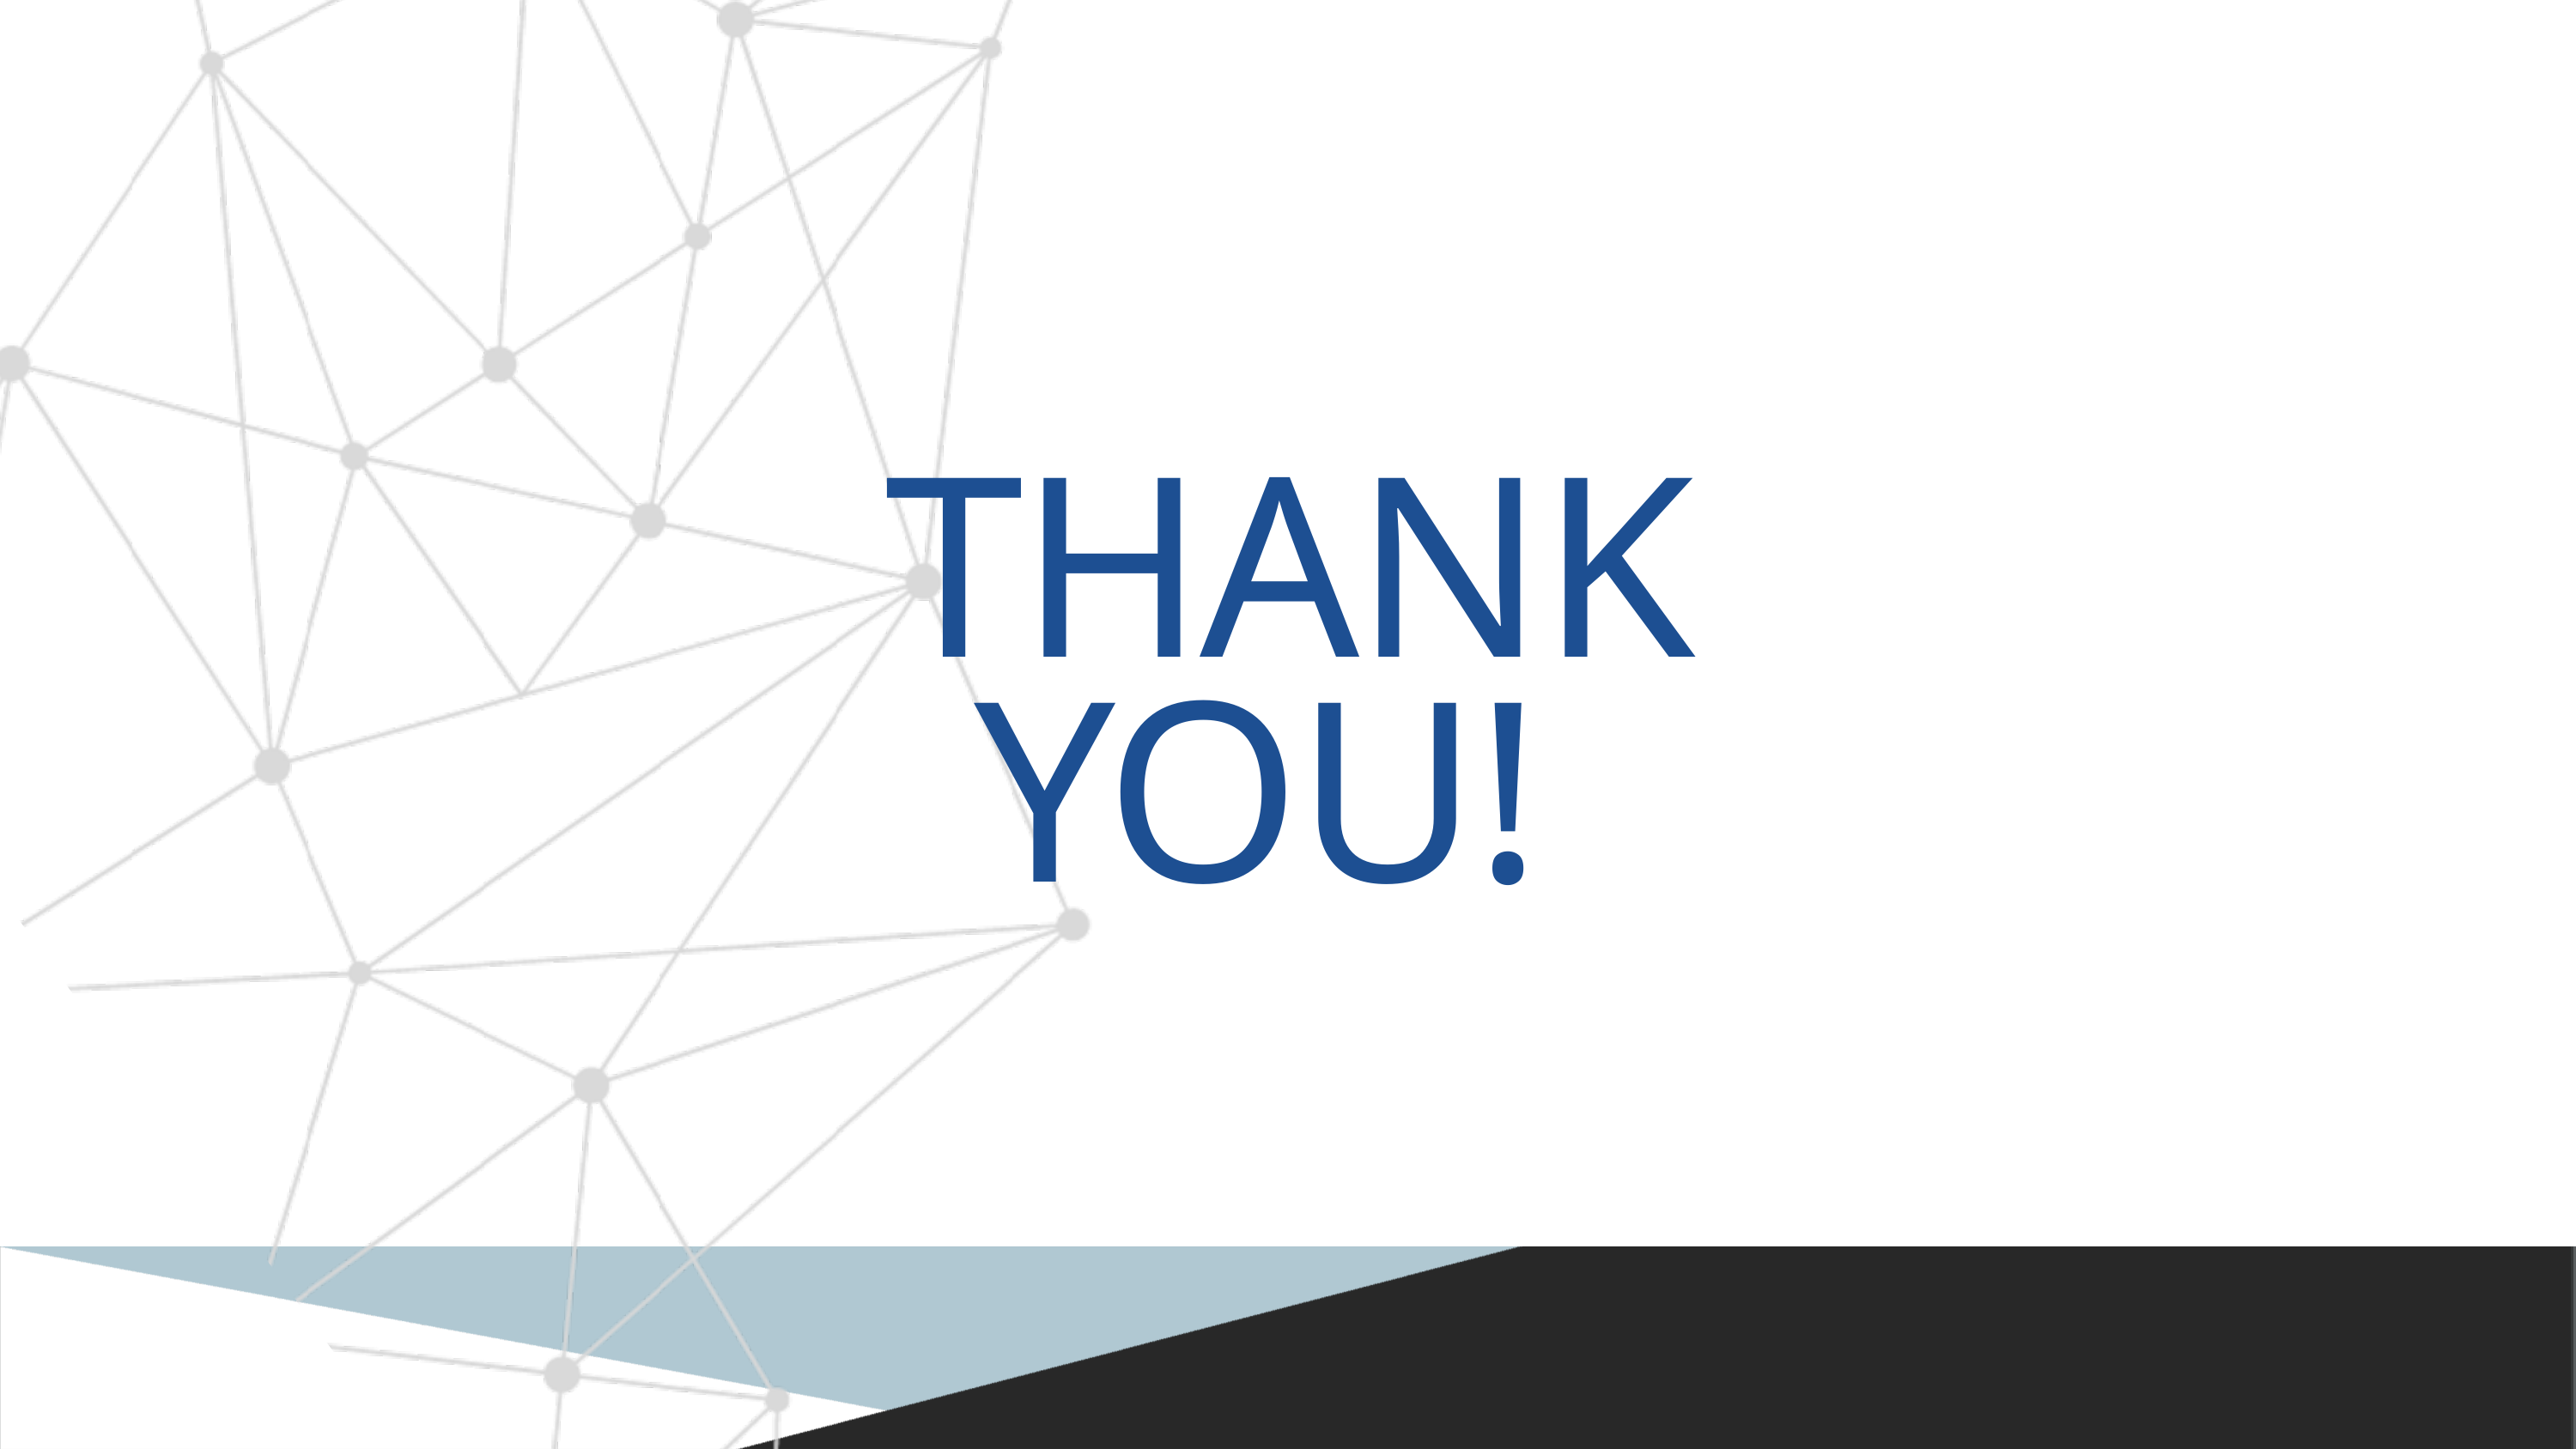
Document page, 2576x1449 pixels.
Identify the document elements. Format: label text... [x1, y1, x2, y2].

text_box [0, 1246, 404, 1449]
text_box [1307, 1246, 2576, 1449]
text_box THANK YOU! [669, 481, 1907, 932]
text_box [0, 0, 2576, 1449]
